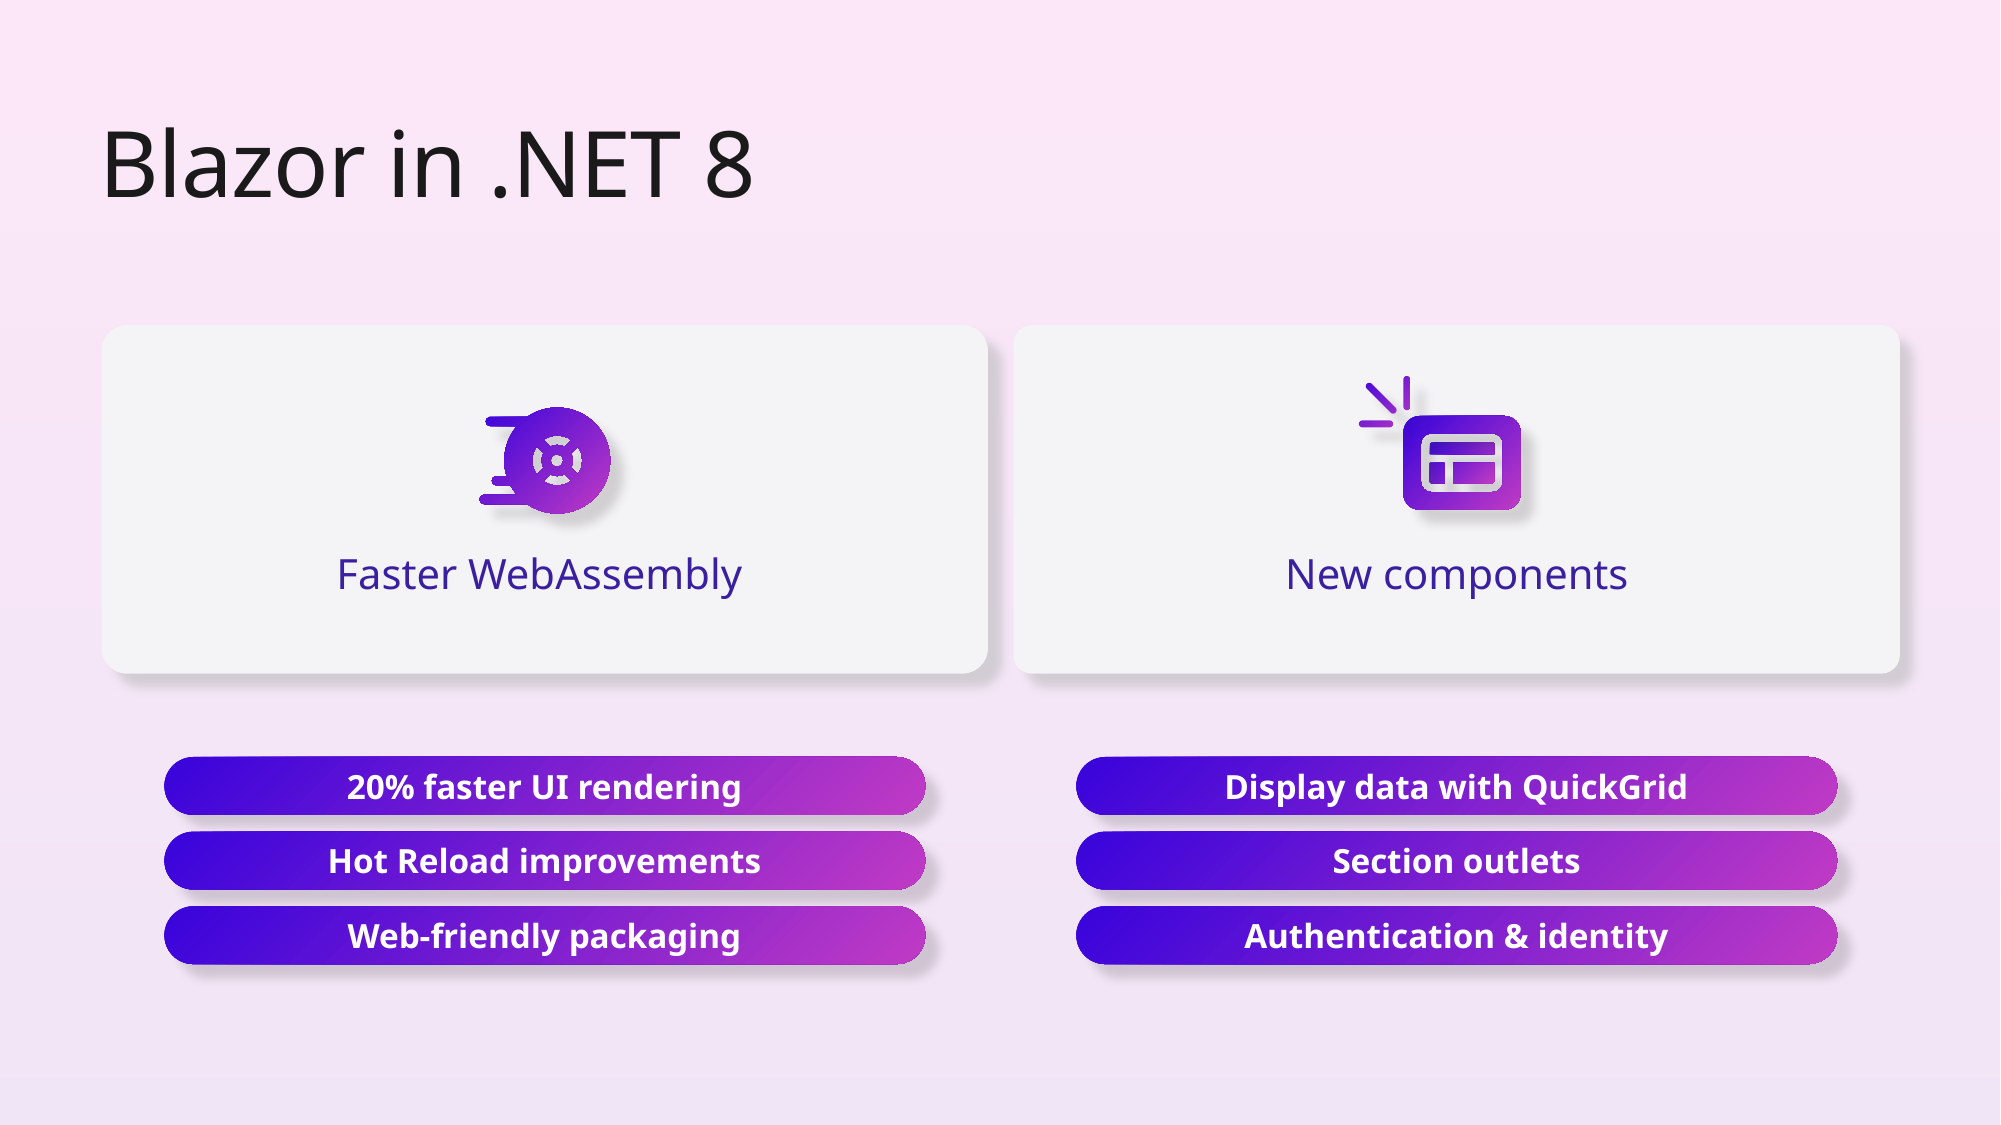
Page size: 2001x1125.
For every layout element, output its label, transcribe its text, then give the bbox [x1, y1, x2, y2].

title Blazor in .NET 8 [99, 99, 1900, 235]
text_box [1013, 324, 1900, 674]
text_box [101, 324, 988, 674]
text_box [1076, 756, 1838, 965]
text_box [164, 756, 926, 965]
